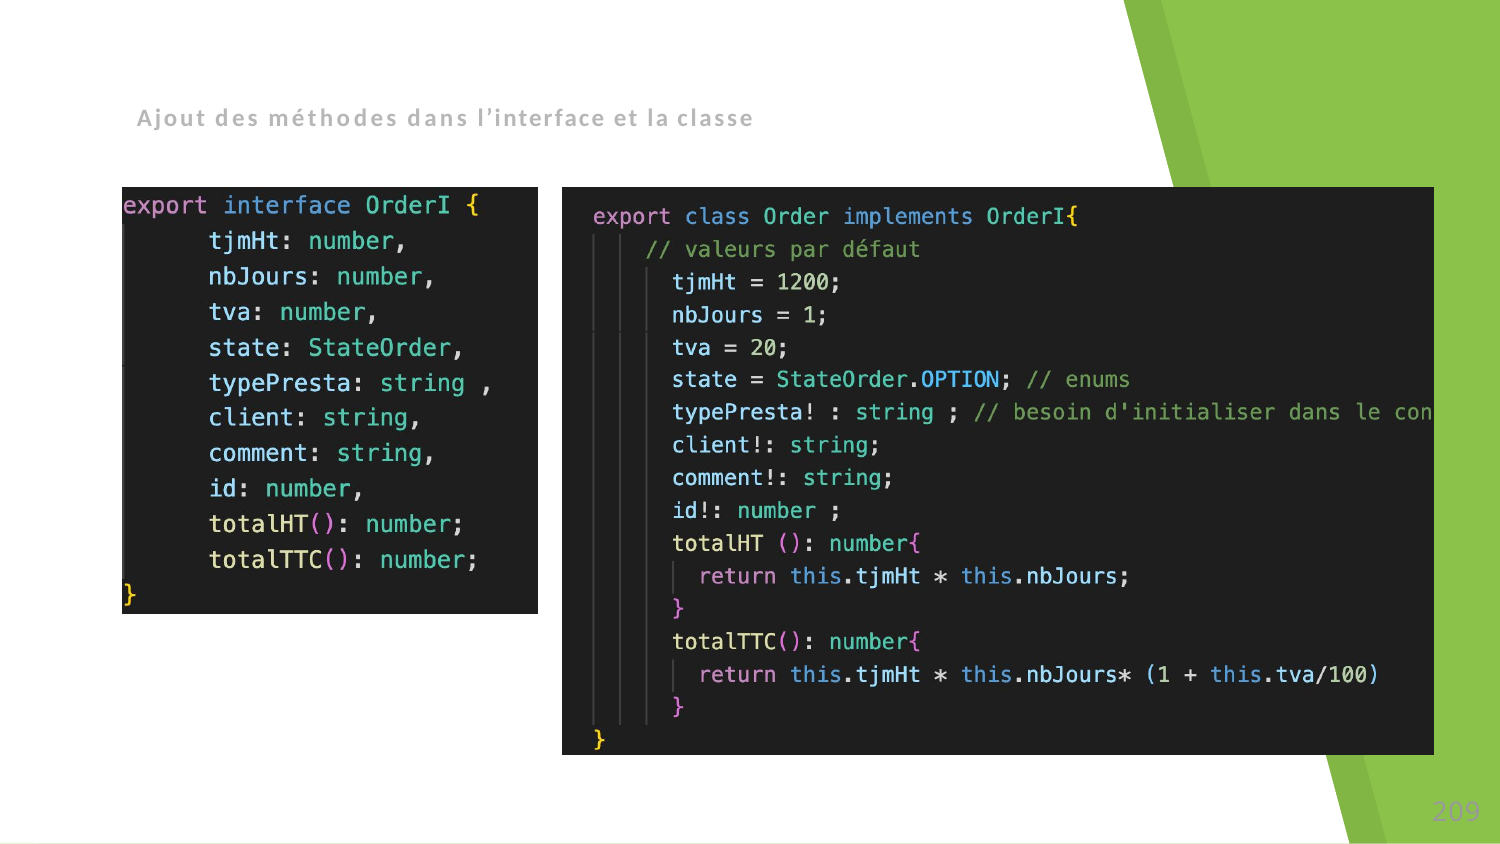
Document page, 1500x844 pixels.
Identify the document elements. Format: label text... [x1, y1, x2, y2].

text_box Ajout des méthodes dans l’interface et la classe [134, 99, 764, 132]
text_box 209 [1430, 791, 1482, 827]
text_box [122, 186, 1434, 755]
title Commit [1436, 194, 1440, 752]
